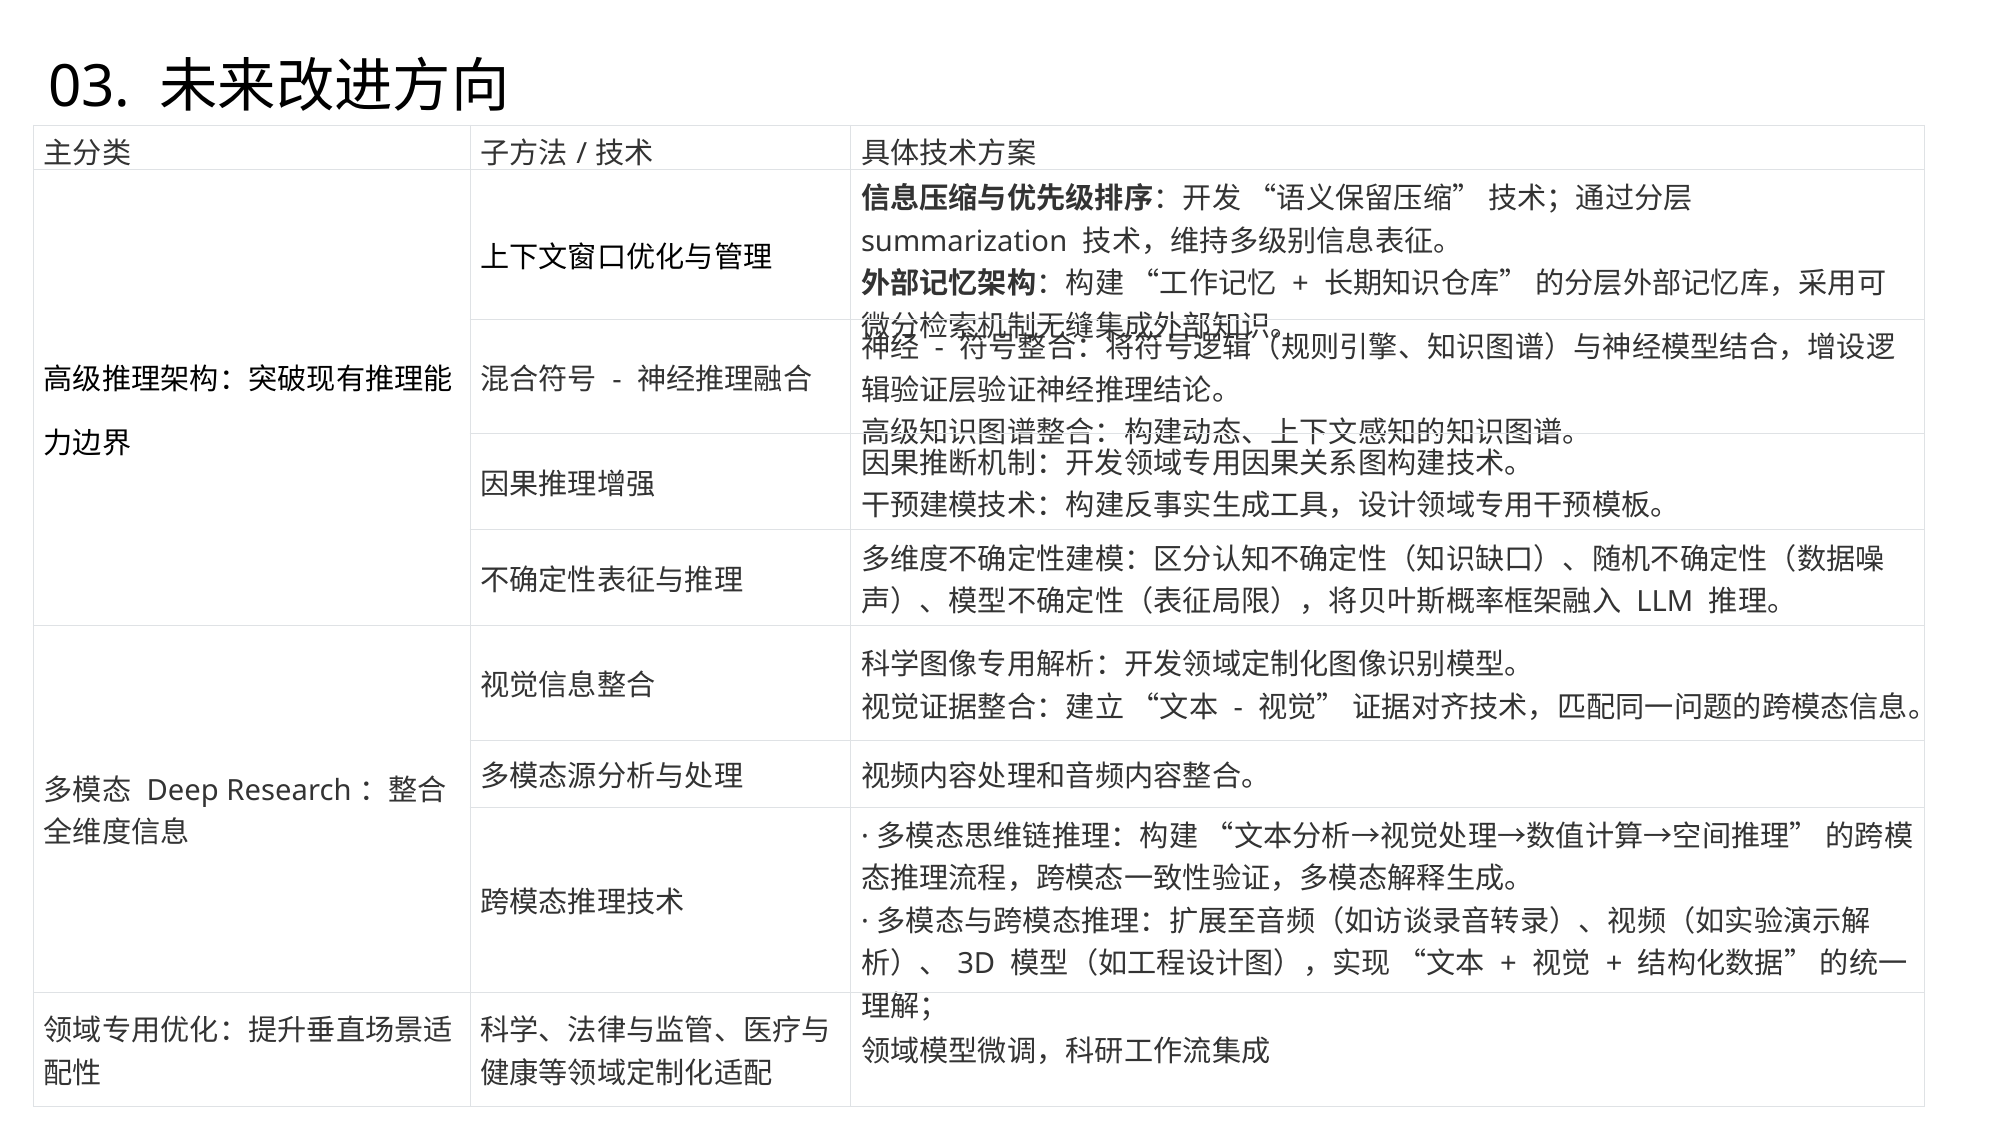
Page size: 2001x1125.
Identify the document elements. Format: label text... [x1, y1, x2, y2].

table_cell 多维度不确定性建模：区分认知不确定性（知识缺口）、随机不确定性（数据噪声）、模型不确定性（表征局限），将贝叶斯概率框架融入 LLM 推理。 [851, 530, 1924, 625]
table_cell 科学、法律与监管、医疗与健康等领域定制化适配 [471, 993, 850, 1106]
table_cell 多模态源分析与处理 [471, 741, 850, 807]
table_cell 神经 - 符号整合：将符号逻辑（规则引擎、知识图谱）与神经模型结合，增设逻辑验证层验证神经推理结论。 高级知识图谱整合：构建动态、上下文感知的知识图谱。 [851, 320, 1924, 433]
table_cell 领域模型微调，科研工作流集成 [851, 993, 1924, 1106]
table_cell ·多模态思维链推理：构建 “文本分析→视觉处理→数值计算→空间推理” 的跨模态推理流程，跨模态一致性验证，多模态解释生成。 ·多模态与跨模态推理：扩展至音频（如访谈录音转录）、视频（如实验演示解析）、3D 模型（如工程设计图），实现 “文本 + 视觉 + 结构化数据” 的统一理解； [851, 808, 1924, 992]
table_cell 多模态 Deep Research：整合全维度信息 [34, 626, 470, 992]
table_cell 因果推断机制：开发领域专用因果关系图构建技术。 干预建模技术：构建反事实生成工具，设计领域专用干预模板。 [851, 434, 1924, 529]
table_cell 混合符号 - 神经推理融合 [471, 320, 850, 433]
table_cell 科学图像专用解析：开发领域定制化图像识别模型。 视觉证据整合：建立 “文本 - 视觉” 证据对齐技术，匹配同一问题的跨模态信息。 [851, 626, 1924, 740]
table_cell 上下文窗口优化与管理 [471, 170, 850, 319]
table_header 主分类 [34, 126, 470, 169]
table_cell 高级推理架构：突破现有推理能力边界 [34, 170, 470, 625]
table_cell 领域专用优化：提升垂直场景适配性 [34, 993, 470, 1106]
table_cell 视频内容处理和音频内容整合。 [851, 741, 1924, 807]
text_box 03. 未来改进方向 [33, 40, 931, 125]
table_cell 视觉信息整合 [471, 626, 850, 740]
table_header 具体技术方案 [851, 126, 1924, 169]
table_cell 信息压缩与优先级排序：开发 “语义保留压缩” 技术；通过分层 summarization 技术，维持多级别信息表征。 外部记忆架构：构建 “工作记忆 + 长期知识仓库” 的分层外部记忆库，采用可微分检索机制无缝集成外部知识。 [851, 170, 1924, 319]
table_header 子方法/技术 [471, 126, 850, 169]
table_cell 跨模态推理技术 [471, 808, 850, 992]
table_cell 不确定性表征与推理 [471, 530, 850, 625]
table_cell 因果推理增强 [471, 434, 850, 529]
